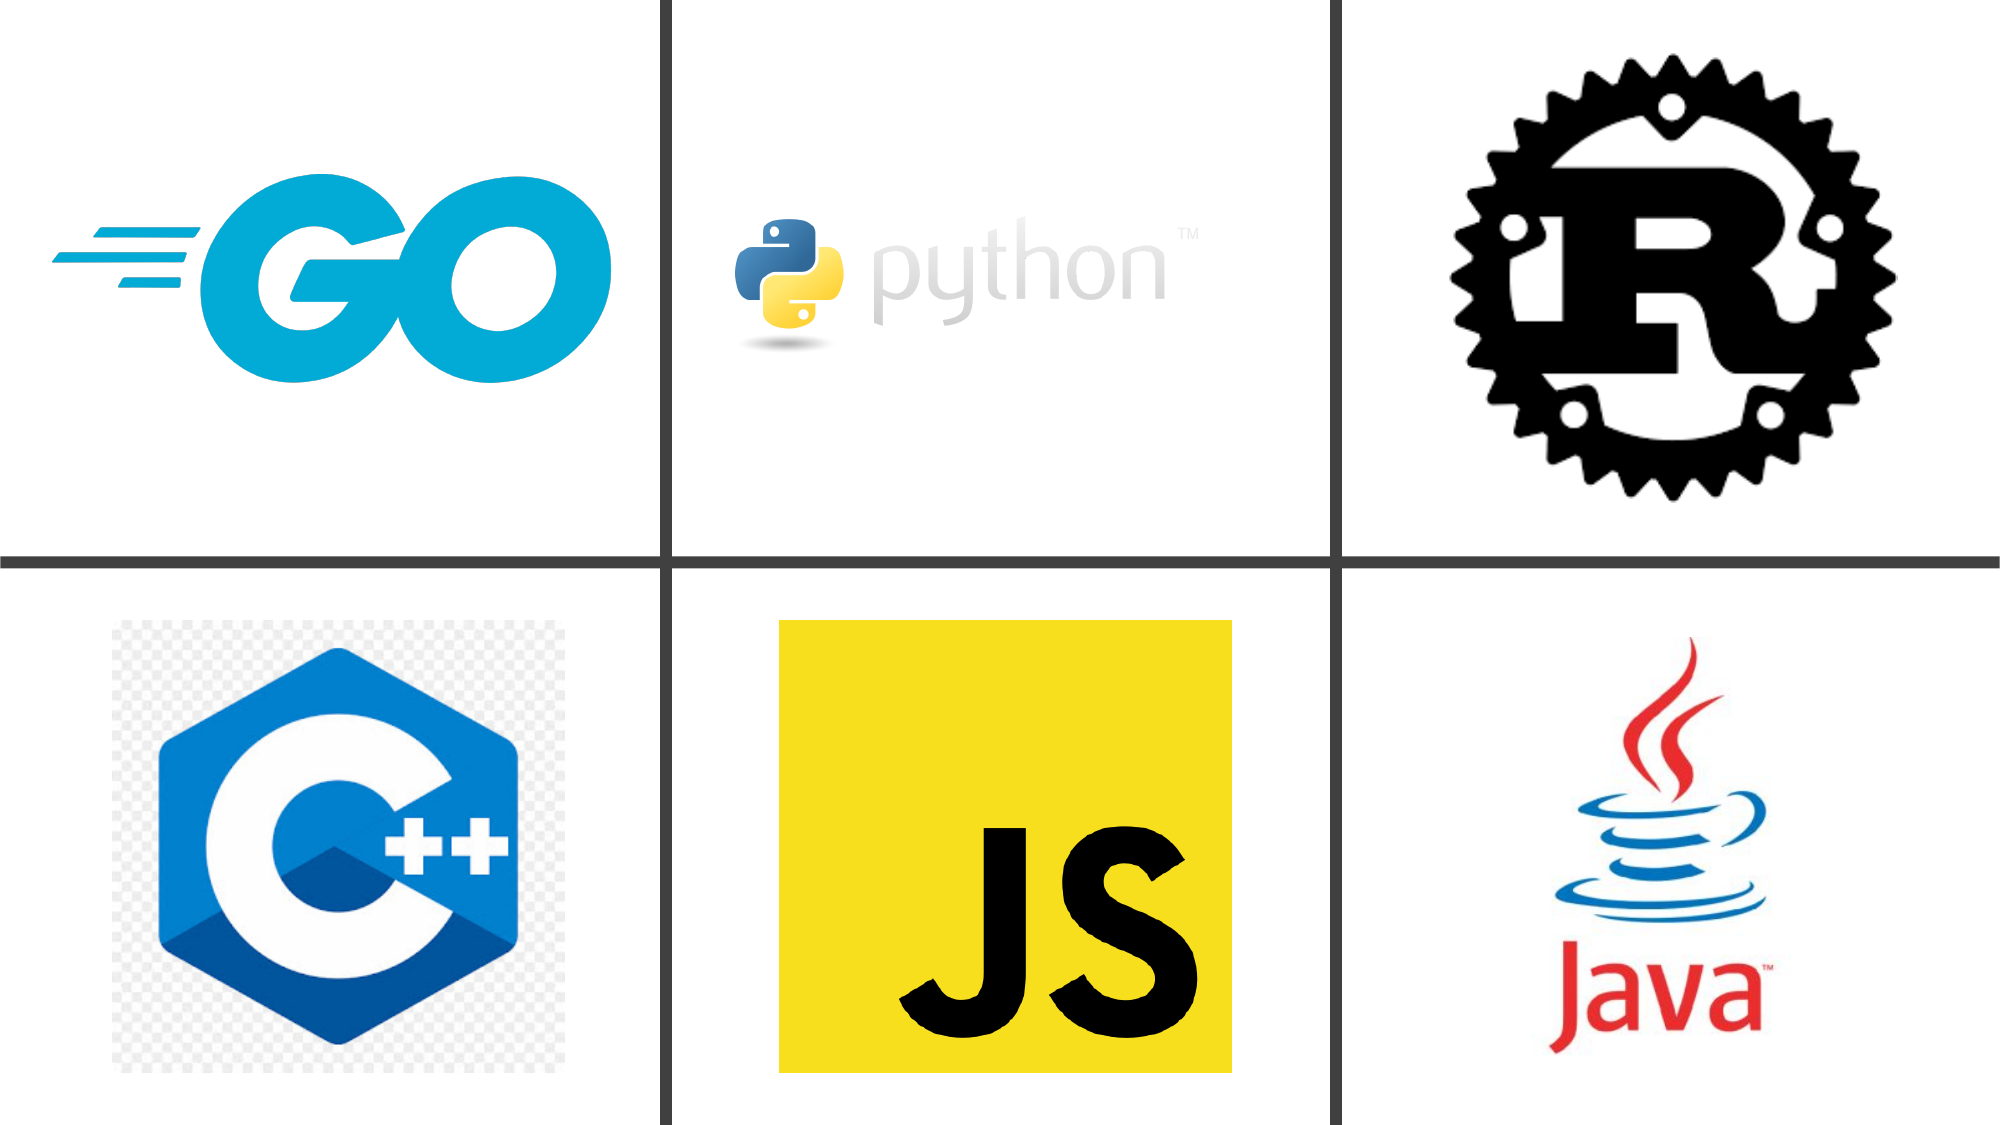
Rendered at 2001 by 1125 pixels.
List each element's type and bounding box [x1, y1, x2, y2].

picture [1445, 52, 1899, 505]
picture [259, 173, 612, 330]
picture [505, 273, 612, 383]
picture [779, 620, 1232, 1073]
list [1392, 636, 1952, 1057]
picture [720, 198, 1280, 358]
text_box [1328, 570, 1344, 1125]
text_box [658, 0, 674, 555]
text_box [0, 555, 2000, 570]
text_box [1328, 0, 1344, 555]
picture [306, 320, 476, 383]
picture [452, 227, 556, 331]
text_box [658, 570, 674, 1125]
picture [112, 620, 565, 1073]
picture [52, 173, 315, 383]
